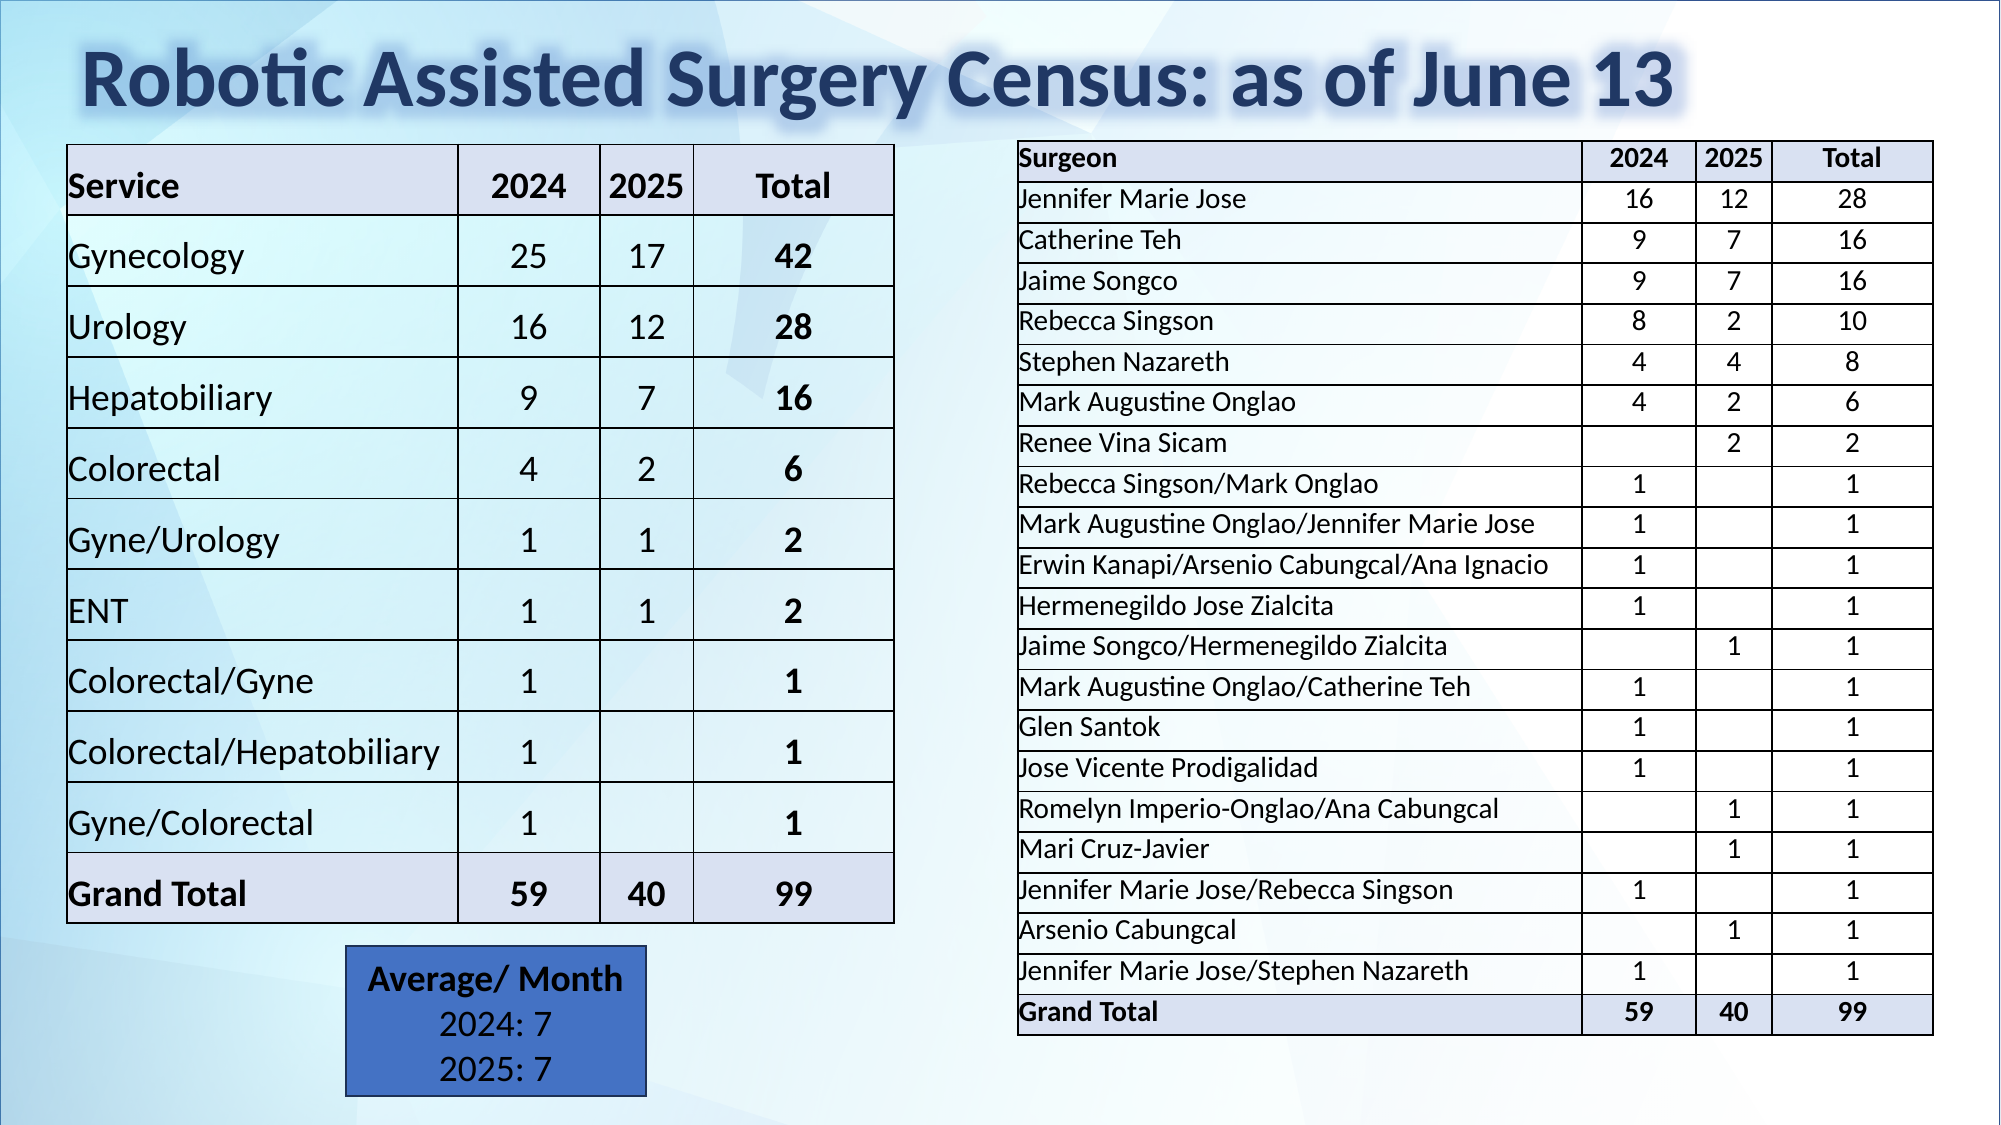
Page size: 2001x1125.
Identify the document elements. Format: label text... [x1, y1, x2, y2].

table_cell 12 [601, 287, 693, 356]
table_cell Jaime Songco [1019, 264, 1581, 303]
table_cell 9 [459, 358, 599, 427]
table_cell 1 [601, 570, 693, 639]
table_cell [1697, 955, 1771, 994]
table_cell 1 [1773, 711, 1932, 750]
table_cell 99 [1773, 995, 1932, 1034]
table_header Service [68, 145, 457, 214]
table_cell 16 [694, 358, 893, 427]
table_cell Jennifer Marie Jose [1019, 183, 1581, 222]
table_cell Stephen Nazareth [1019, 345, 1581, 384]
table_cell [601, 641, 693, 710]
table_cell Jaime Songco/Hermenegildo Zialcita [1019, 630, 1581, 669]
table_cell 1 [1583, 467, 1695, 506]
table_cell Jennifer Marie Jose/Stephen Nazareth [1019, 955, 1581, 994]
table_header Surgeon [1019, 142, 1581, 181]
text_box Robotic Assisted Surgery Census: as of June 13 [66, 27, 1896, 142]
table_cell 9 [1583, 224, 1695, 262]
table_cell Hepatobiliary [68, 358, 457, 427]
table_cell [601, 712, 693, 781]
table_header Total [1773, 142, 1932, 181]
table_cell Arsenio Cabungcal [1019, 914, 1581, 953]
table_cell Urology [68, 287, 457, 356]
table_cell 59 [1583, 995, 1695, 1034]
table_cell Grand Total [68, 853, 457, 922]
table_cell Mari Cruz-Javier [1019, 833, 1581, 872]
table_cell 1 [1773, 589, 1932, 628]
table_cell 1 [1773, 549, 1932, 587]
table_cell 1 [1583, 589, 1695, 628]
table_cell Gyne/Colorectal [68, 783, 457, 852]
table_cell 4 [459, 429, 599, 498]
table_cell 1 [1697, 792, 1771, 831]
table_cell [601, 783, 693, 852]
table_cell 2 [601, 429, 693, 498]
table_cell 2 [694, 570, 893, 639]
table_header 2025 [601, 145, 693, 214]
table_cell Gynecology [68, 216, 457, 285]
table_cell 1 [694, 783, 893, 852]
table_cell 25 [459, 216, 599, 285]
table_cell 1 [1583, 670, 1695, 709]
table_cell 40 [601, 853, 693, 922]
table_cell 4 [1697, 345, 1771, 384]
table_cell Catherine Teh [1019, 224, 1581, 262]
table_cell [1583, 792, 1695, 831]
table_cell 4 [1583, 386, 1695, 425]
table_cell 7 [1697, 224, 1771, 262]
table_cell 1 [1773, 955, 1932, 994]
table_cell Colorectal/Gyne [68, 641, 457, 710]
table_cell 1 [1773, 467, 1932, 506]
table_cell [1697, 874, 1771, 912]
table_cell 1 [1583, 874, 1695, 912]
table_cell Mark Augustine Onglao [1019, 386, 1581, 425]
table_header Total [694, 145, 893, 214]
table_cell [1697, 467, 1771, 506]
table_cell Rebecca Singson [1019, 305, 1581, 344]
table_cell 7 [1697, 264, 1771, 303]
table_cell 1 [1583, 711, 1695, 750]
table_cell 1 [694, 712, 893, 781]
table_cell 1 [1773, 833, 1932, 872]
table_cell Grand Total [1019, 995, 1581, 1034]
table_cell [1583, 833, 1695, 872]
table_cell 1 [1773, 874, 1932, 912]
table_cell 12 [1697, 183, 1771, 222]
table_cell 1 [601, 499, 693, 568]
table_cell 1 [1583, 549, 1695, 587]
table_cell 8 [1773, 345, 1932, 384]
table_cell 1 [459, 570, 599, 639]
table_cell Colorectal/Hepatobiliary [68, 712, 457, 781]
table_cell 1 [1697, 914, 1771, 953]
table_cell Glen Santok [1019, 711, 1581, 750]
table_cell 1 [459, 712, 599, 781]
table_cell 1 [1773, 670, 1932, 709]
table_cell 99 [694, 853, 893, 922]
table_cell [1583, 427, 1695, 466]
table_cell [1697, 711, 1771, 750]
table_cell 1 [459, 499, 599, 568]
table_cell 2 [1773, 427, 1932, 466]
table_cell [1697, 670, 1771, 709]
table_cell 8 [1583, 305, 1695, 344]
table_cell Jennifer Marie Jose/Rebecca Singson [1019, 874, 1581, 912]
table_cell Renee Vina Sicam [1019, 427, 1581, 466]
table_cell [1697, 508, 1771, 547]
table_cell 1 [1583, 752, 1695, 791]
table_cell 40 [1697, 995, 1771, 1034]
table_cell 1 [1773, 630, 1932, 669]
table_cell Romelyn Imperio-Onglao/Ana Cabungcal [1019, 792, 1581, 831]
table_cell 59 [459, 853, 599, 922]
table_cell 4 [1583, 345, 1695, 384]
table_cell 1 [694, 641, 893, 710]
table_cell 2 [1697, 386, 1771, 425]
table_cell 2 [1697, 305, 1771, 344]
table_header 2025 [1697, 142, 1771, 181]
table_cell [1583, 630, 1695, 669]
table_cell 1 [1773, 792, 1932, 831]
table_cell 7 [601, 358, 693, 427]
table_cell 9 [1583, 264, 1695, 303]
table_cell [1697, 752, 1771, 791]
table_cell Erwin Kanapi/Arsenio Cabungcal/Ana Ignacio [1019, 549, 1581, 587]
table_cell Colorectal [68, 429, 457, 498]
table_cell 1 [1583, 508, 1695, 547]
table_cell 1 [1697, 833, 1771, 872]
table_cell 2 [694, 499, 893, 568]
table_cell 28 [694, 287, 893, 356]
table_cell 16 [1773, 264, 1932, 303]
table_cell 16 [1773, 224, 1932, 262]
picture [0, 0, 2001, 1125]
table_cell 1 [459, 783, 599, 852]
table_cell 1 [1773, 752, 1932, 791]
table_cell [1697, 589, 1771, 628]
table_cell Gyne/Urology [68, 499, 457, 568]
table_cell [1697, 549, 1771, 587]
table_cell Mark Augustine Onglao/Catherine Teh [1019, 670, 1581, 709]
table_cell 1 [1773, 914, 1932, 953]
table_cell 10 [1773, 305, 1932, 344]
table_header 2024 [1583, 142, 1695, 181]
table_cell 1 [1697, 630, 1771, 669]
table_cell 42 [694, 216, 893, 285]
table_cell Hermenegildo Jose Zialcita [1019, 589, 1581, 628]
table_cell Jose Vicente Prodigalidad [1019, 752, 1581, 791]
table_cell 1 [459, 641, 599, 710]
table_cell 6 [1773, 386, 1932, 425]
table_cell ENT [68, 570, 457, 639]
table_cell 16 [1583, 183, 1695, 222]
table_cell [1583, 914, 1695, 953]
table_cell 6 [694, 429, 893, 498]
text_box Average/ Month 2024: 7 2025: 7 [345, 945, 647, 1097]
table_cell Mark Augustine Onglao/Jennifer Marie Jose [1019, 508, 1581, 547]
table_cell 2 [1697, 427, 1771, 466]
table_cell 17 [601, 216, 693, 285]
table_cell 28 [1773, 183, 1932, 222]
table_cell 1 [1773, 508, 1932, 547]
table_header 2024 [459, 145, 599, 214]
table_cell Rebecca Singson/Mark Onglao [1019, 467, 1581, 506]
table_cell 16 [459, 287, 599, 356]
table_cell 1 [1583, 955, 1695, 994]
